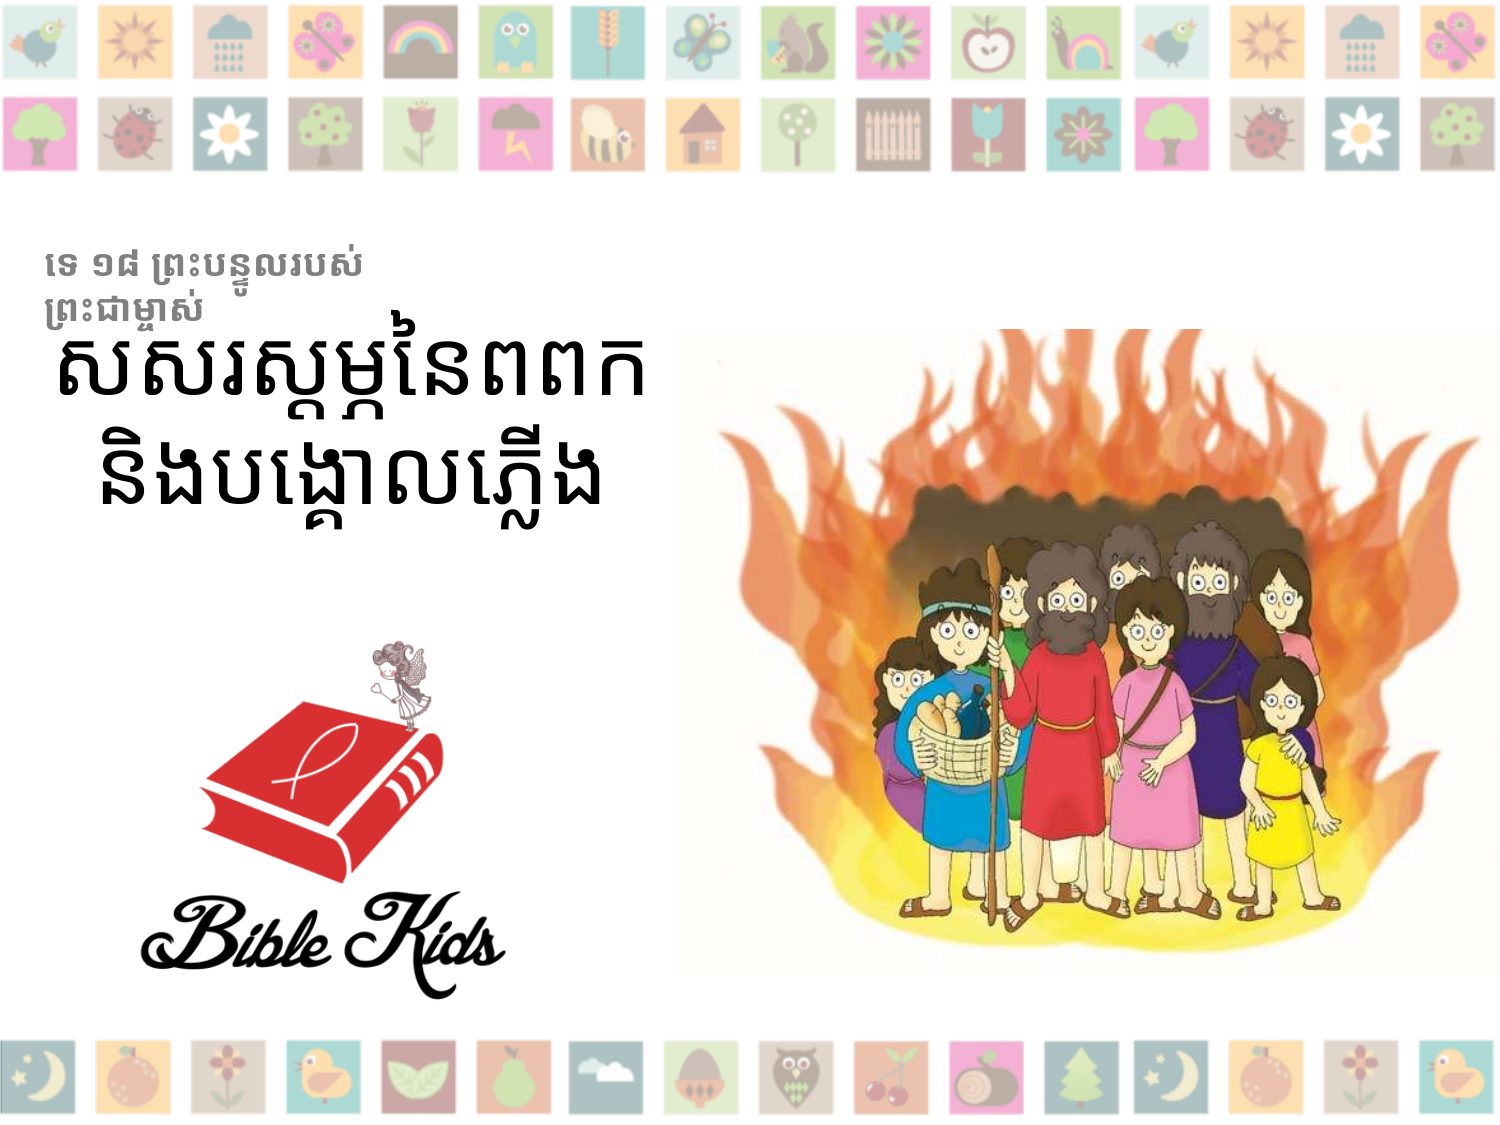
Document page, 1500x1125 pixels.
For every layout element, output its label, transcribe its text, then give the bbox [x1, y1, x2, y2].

picture [677, 329, 1500, 977]
text_box ទេ ១៨ ព្រះបន្ទូលរបស់ព្រះជាម្ចាស់ [29, 231, 526, 296]
text_box សសរស្តម្ភនៃពពក និងបង្គោលភ្លើង [28, 296, 674, 531]
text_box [0, 1028, 1500, 1118]
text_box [0, 3, 1500, 181]
picture [114, 603, 544, 1030]
